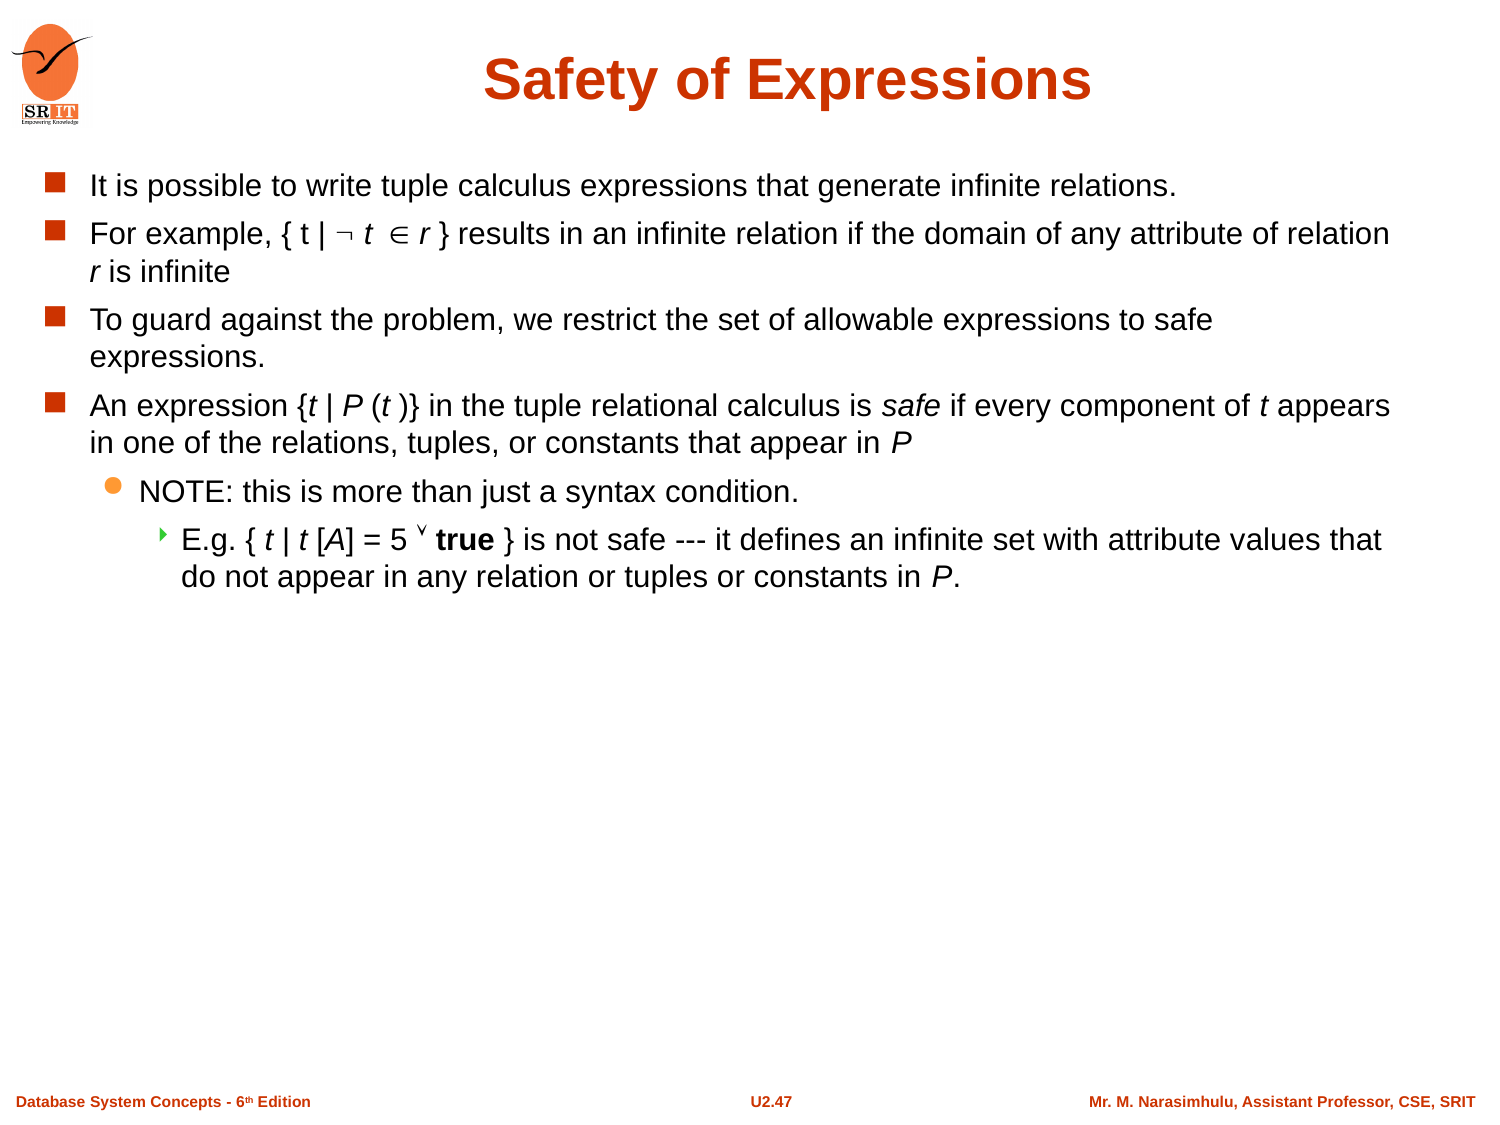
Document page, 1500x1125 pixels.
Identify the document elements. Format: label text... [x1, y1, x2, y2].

list It is possible to write tuple calculus expressions that generate infinite relations. For example, { t |  t r } results in an infinite relation if the domain of any attribute of relation r is infinite To guard against the problem, we restrict the set of allowable expressions to safe expressions. An expression {t | P (t )} in the tuple relational calculus is safe if every component of t appears in one of the relations, tuples, or constants that appear in P NOTE: this is more than just a syntax condition. E.g. { t | t [A] = 5  true } is not safe --- it defines an infinite set with attribute values that do not appear in any relation or tuples or constants in P. [32, 157, 1412, 1067]
title Safety of Expressions [125, 18, 1452, 120]
picture [11, 19, 93, 128]
